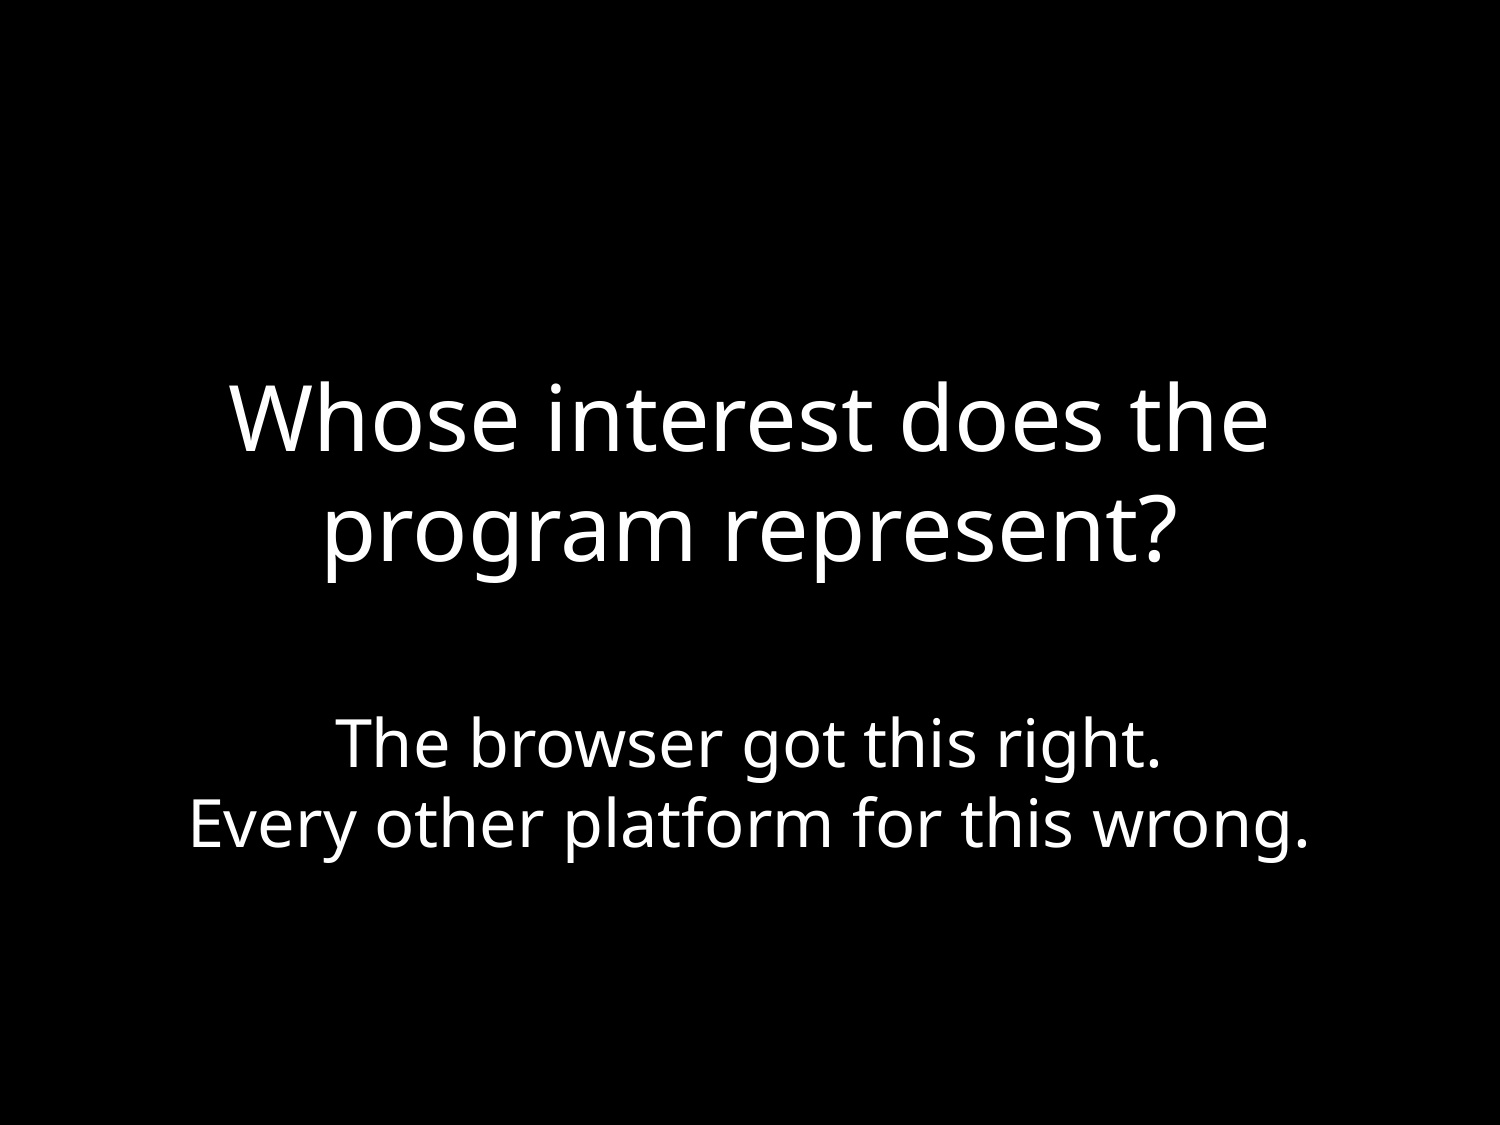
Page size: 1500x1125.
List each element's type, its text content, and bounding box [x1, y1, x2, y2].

title Whose interest does the program represent? [112, 349, 1388, 591]
subtitle The browser got this right. Every other platform for this wrong. [0, 637, 1500, 926]
